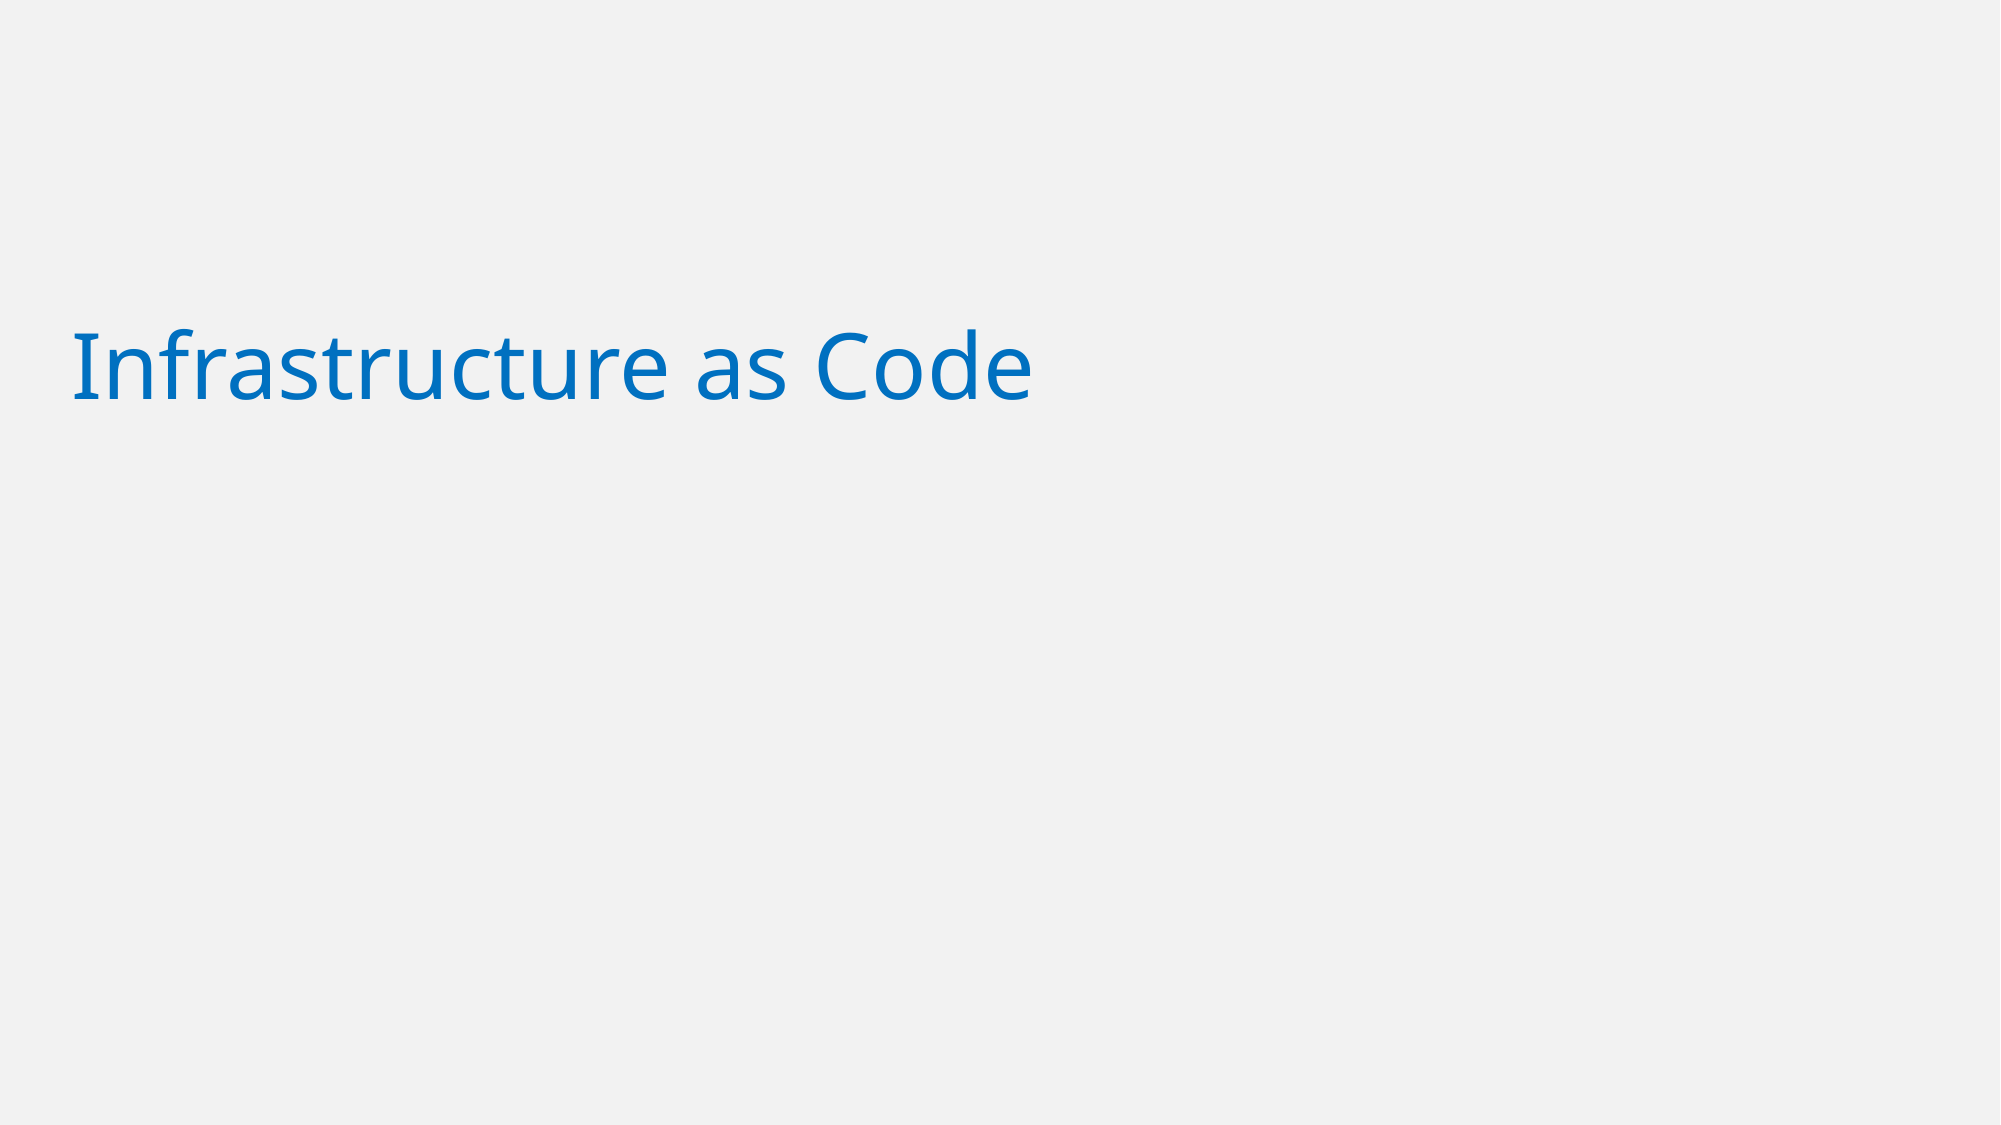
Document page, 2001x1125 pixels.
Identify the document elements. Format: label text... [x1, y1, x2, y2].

title Infrastructure as Code [56, 296, 1900, 443]
